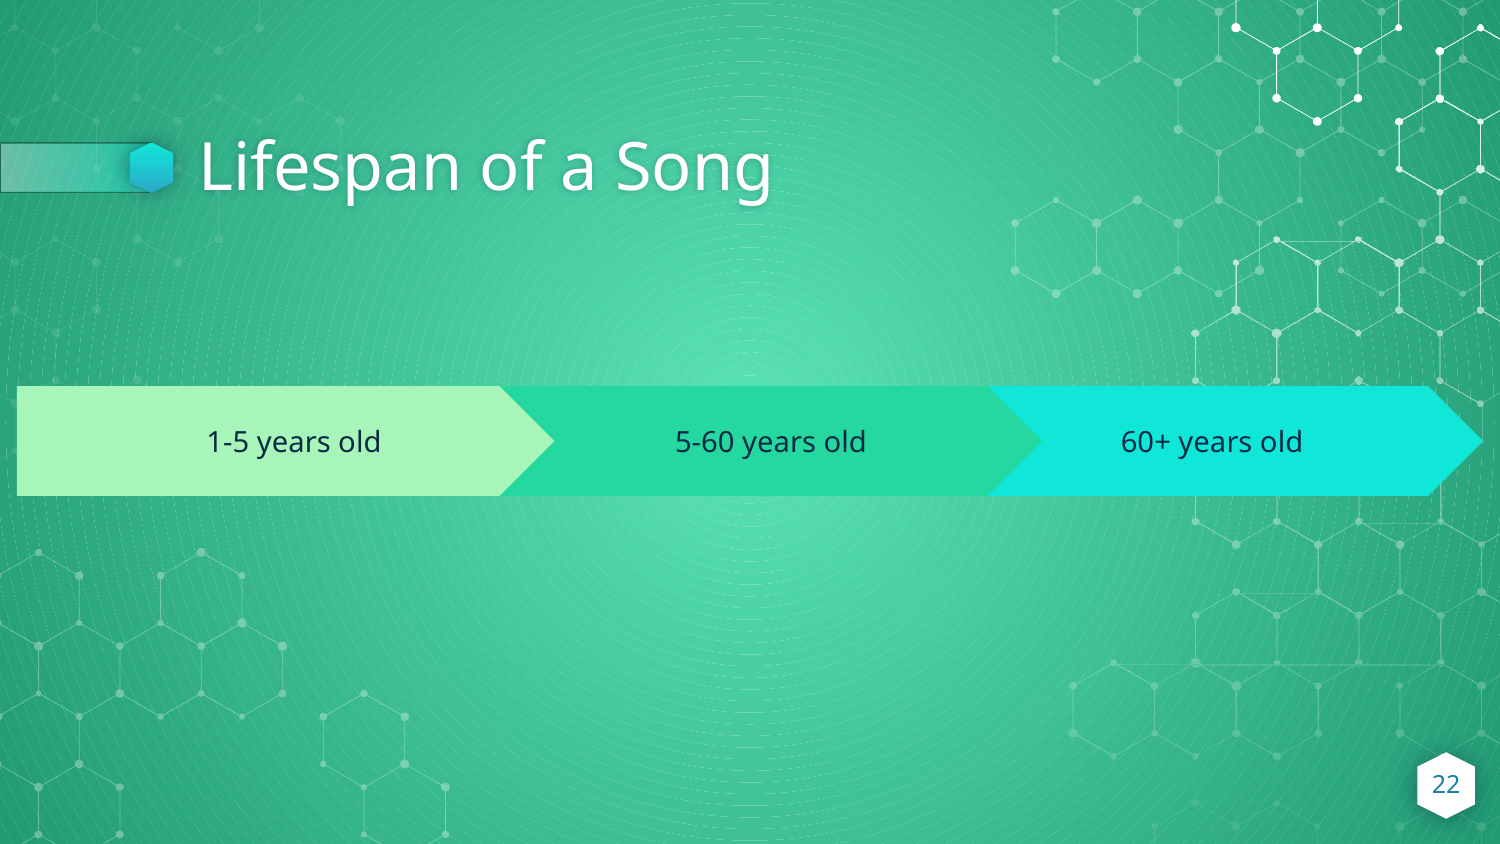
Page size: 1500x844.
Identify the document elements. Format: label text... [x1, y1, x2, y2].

title Lifespan of a Song [198, 140, 1302, 198]
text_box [16, 385, 1484, 497]
slide_number ‹#› [1417, 752, 1475, 819]
